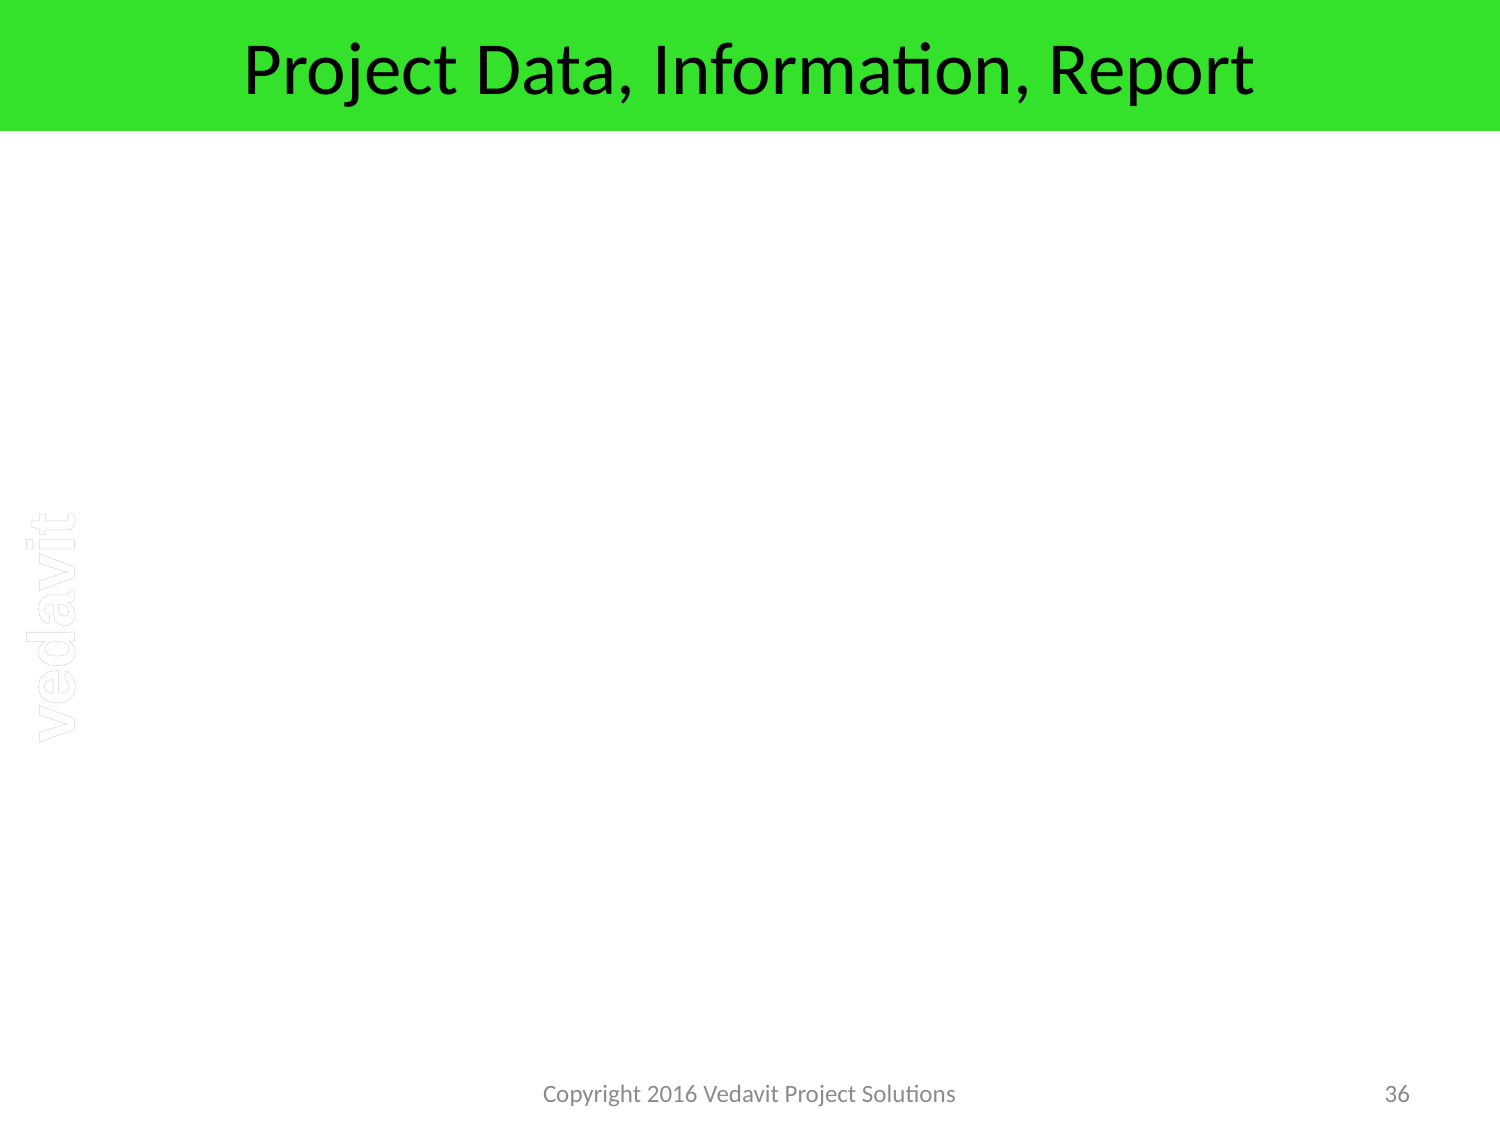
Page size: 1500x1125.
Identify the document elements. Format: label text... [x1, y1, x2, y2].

title Project Data, Information, Report [0, 0, 1500, 131]
footer Copyright 2016 Vedavit Project Solutions [512, 1062, 988, 1123]
slide_number 36 [1074, 1062, 1425, 1123]
